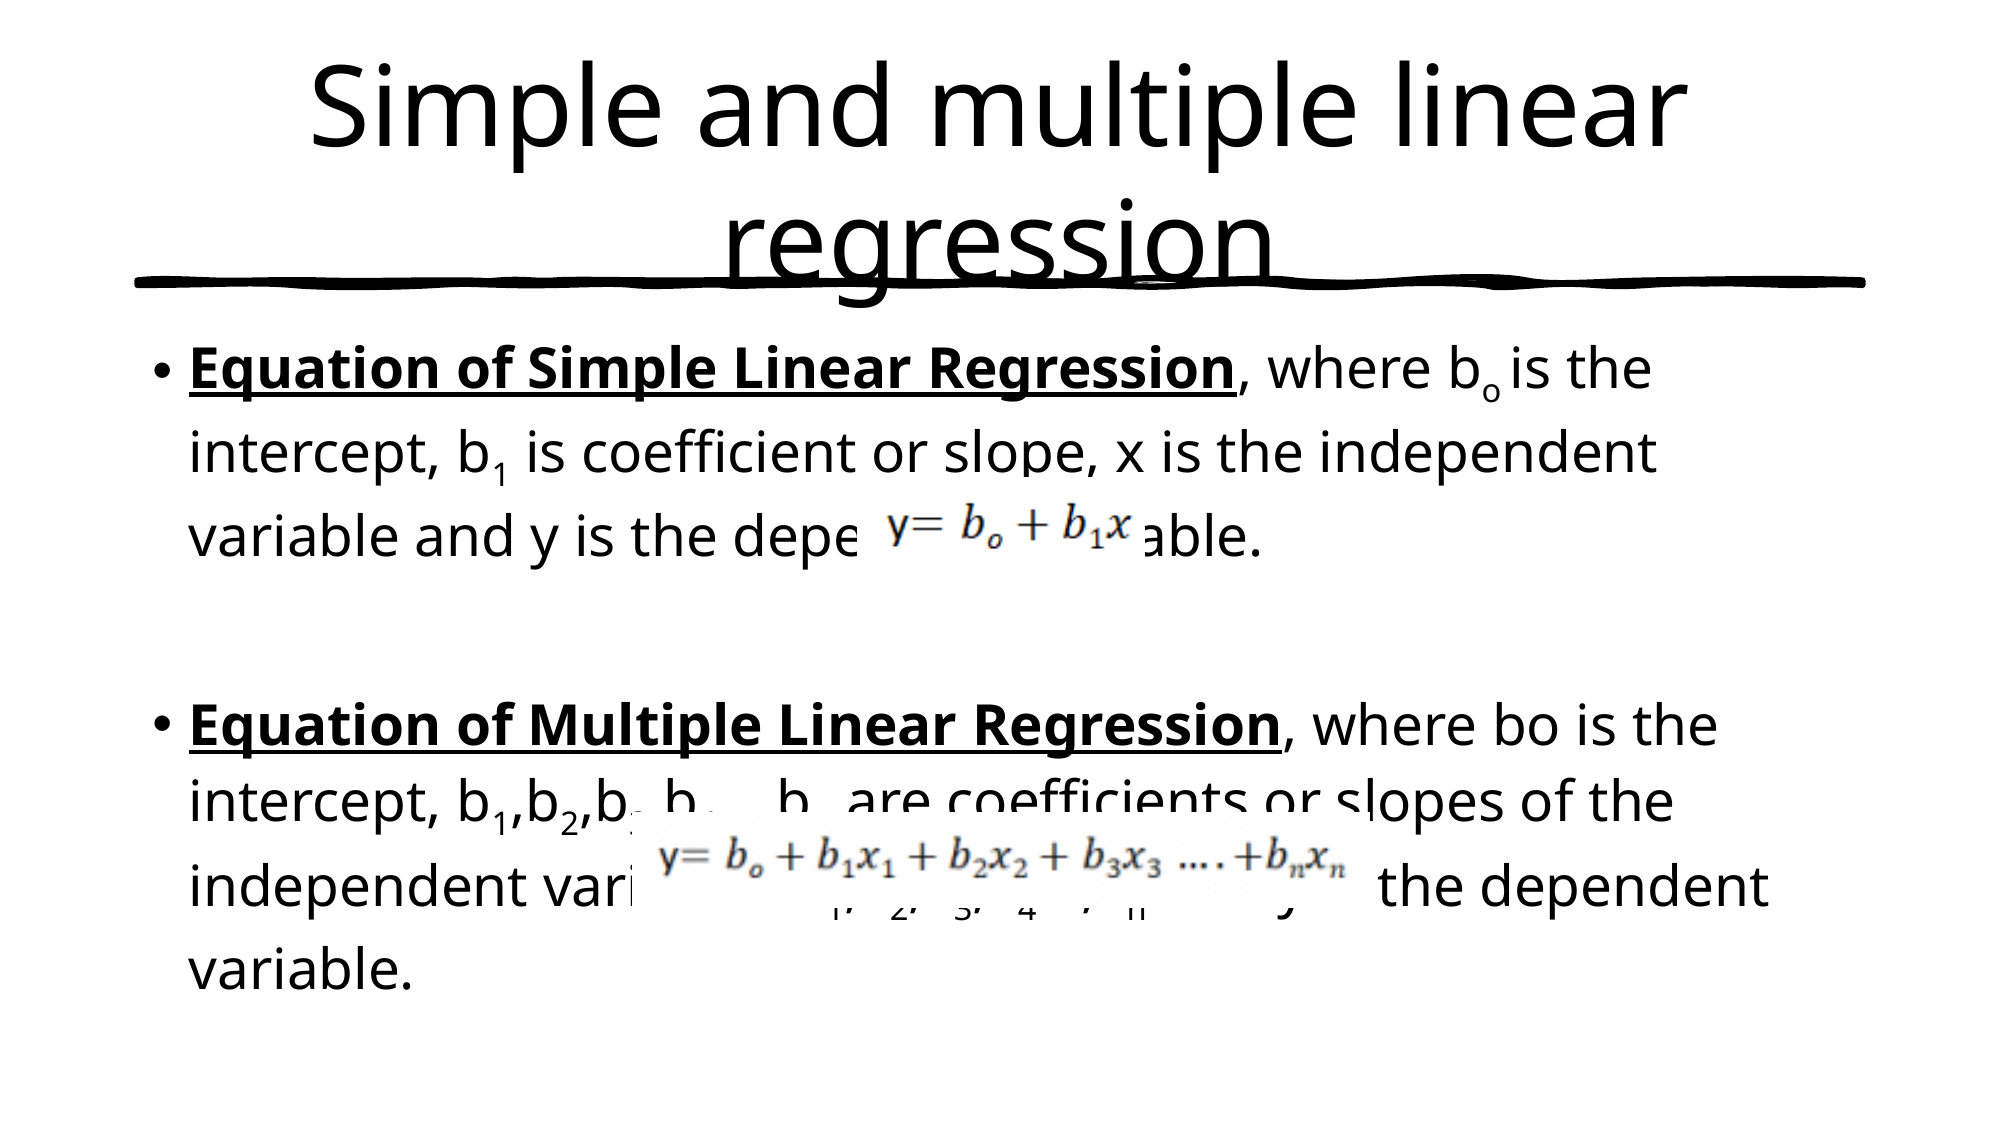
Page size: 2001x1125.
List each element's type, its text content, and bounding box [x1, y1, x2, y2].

title Simple and multiple linear regression [137, 59, 1863, 278]
picture [632, 812, 1370, 908]
picture [856, 477, 1145, 582]
list Equation of Simple Linear Regression, where bo is the intercept, b1 is coefficient or slope, x is the independent variable and y is the dependent variable. Equation of Multiple Linear Regression, where bo is the intercept, b1,b2,b3,b4…,bn are coefficients or slopes of the independent variables x1,x2,x3,x4…,xn and y is the dependent variable. [137, 316, 1863, 1014]
